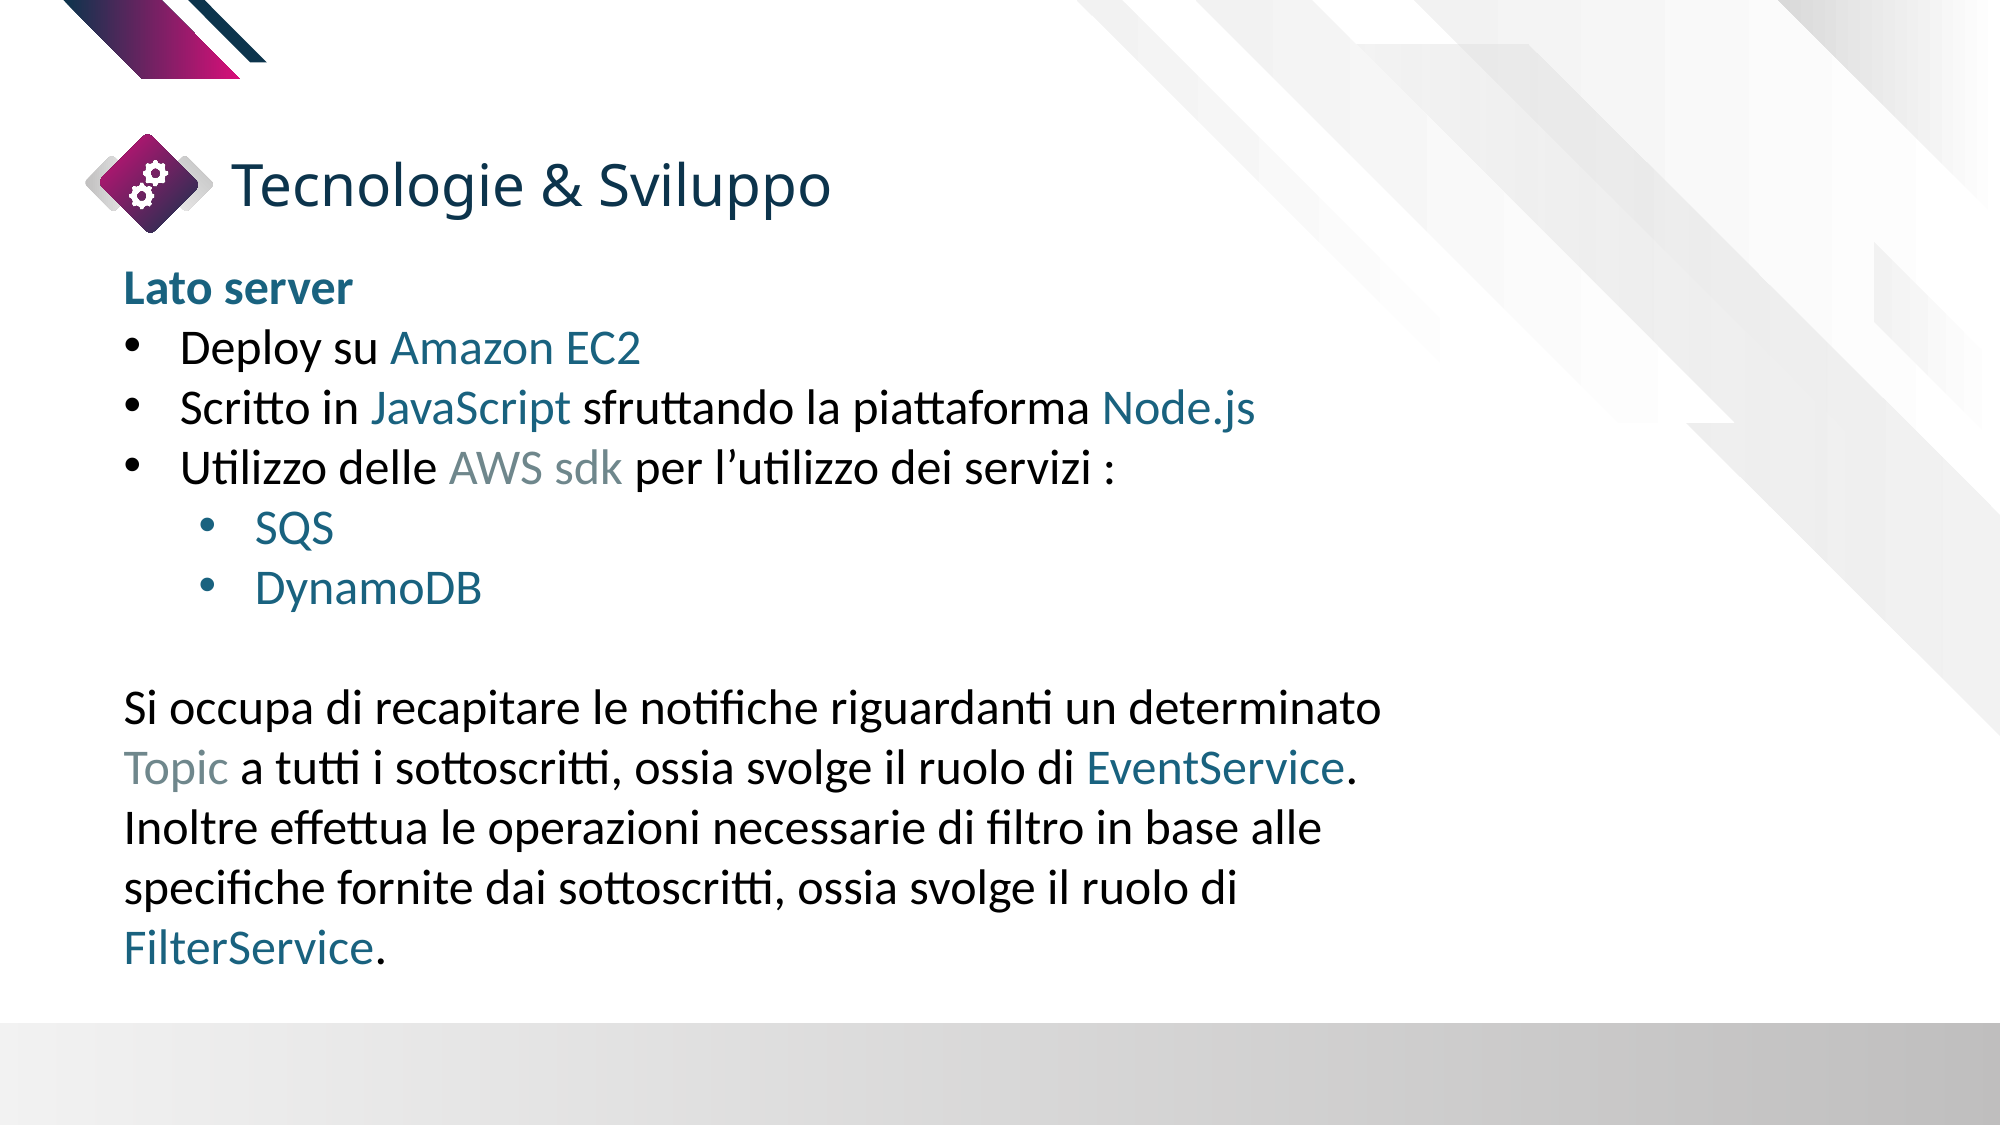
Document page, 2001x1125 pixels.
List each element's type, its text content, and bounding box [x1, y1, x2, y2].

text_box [63, 0, 267, 80]
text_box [92, 146, 206, 222]
text_box Tecnologie & Sviluppo [231, 148, 1163, 219]
text_box Lato server Deploy su Amazon EC2 Scritto in JavaScript sfruttando la piattaforma Node.js Utilizzo delle AWS sdk per l’utilizzo dei servizi : SQS DynamoDB Si occupa di recapitare le notifiche riguardanti un determinato Topic a tutti i sottoscritti, ossia svolge il ruolo di EventService. Inoltre effettua le operazioni necessarie di filtro in base alle specifiche fornite dai sottoscritti, ossia svolge il ruolo di FilterService. [108, 246, 1496, 982]
text_box Left Image Slide [137, 113, 1069, 184]
